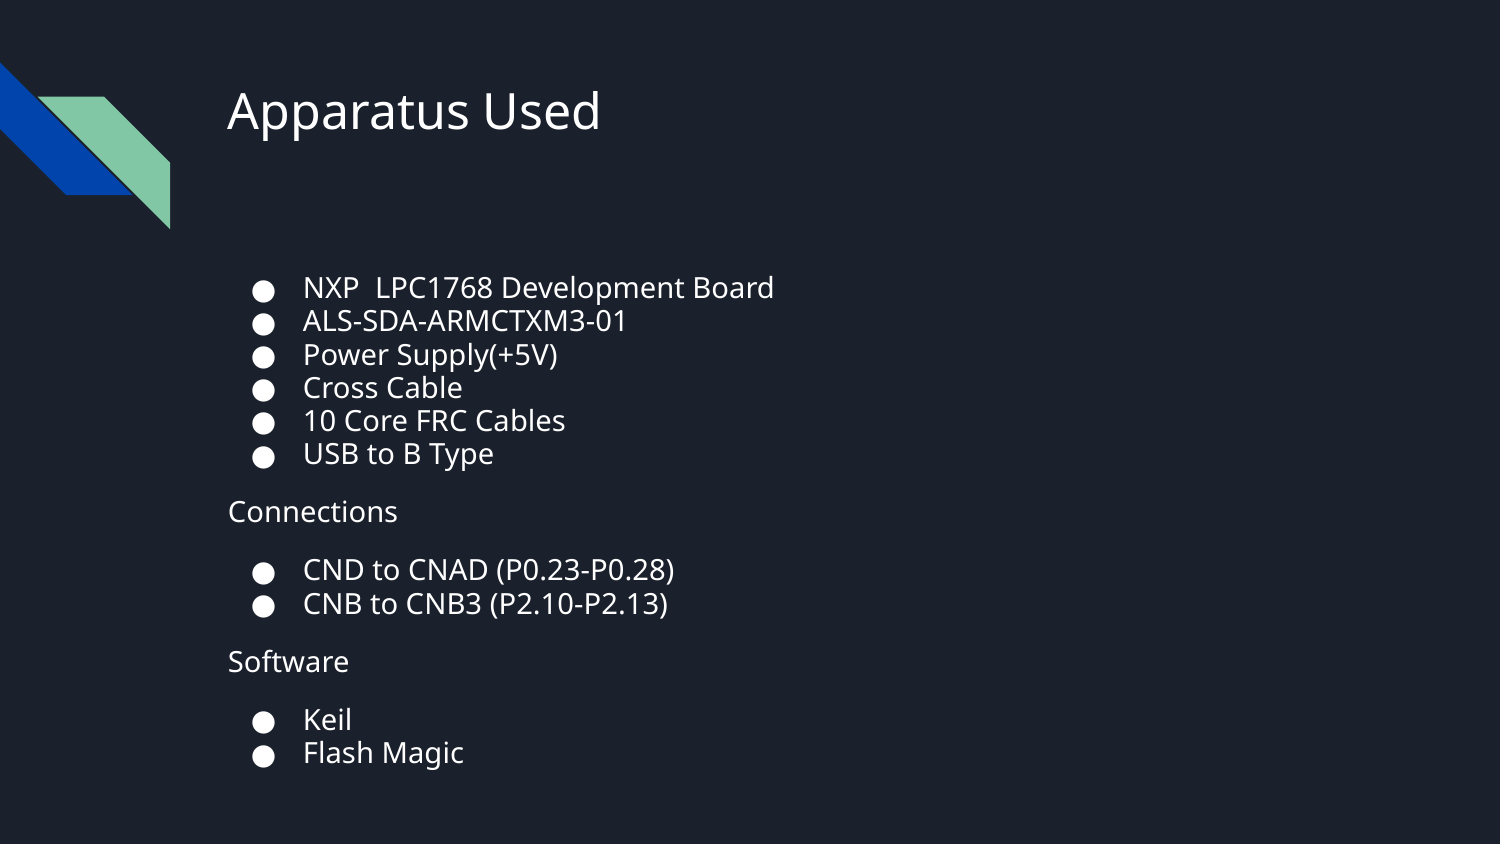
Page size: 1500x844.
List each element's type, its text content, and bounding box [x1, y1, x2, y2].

title Apparatus Used [212, 64, 1368, 215]
list NXP LPC1768 Development Board ALS-SDA-ARMCTXM3-01 Power Supply(+5V) Cross Cable 10 Core FRC Cables USB to B Type Connections CND to CNAD (P0.23-P0.28) CNB to CNB3 (P2.10-P2.13) Software Keil Flash Magic [212, 257, 1500, 813]
